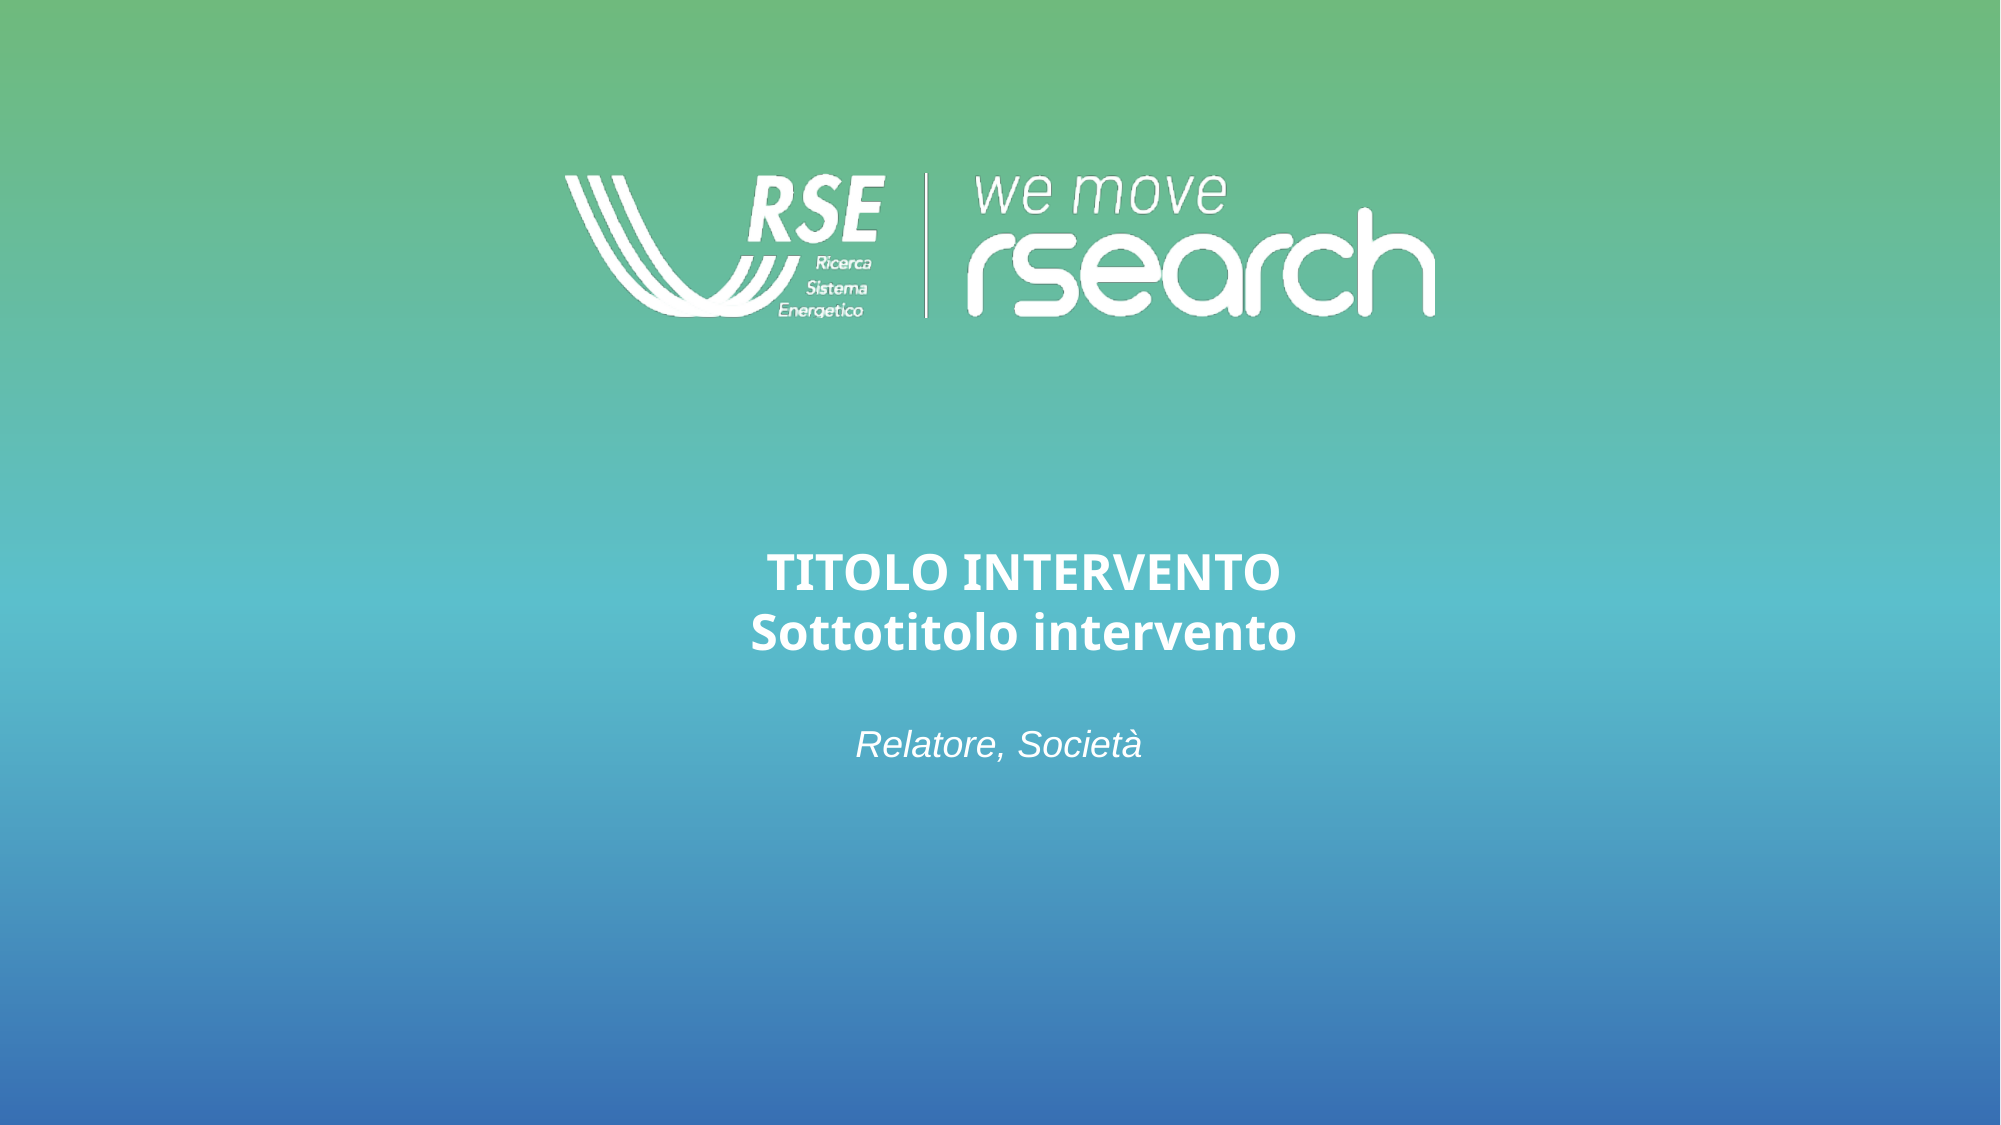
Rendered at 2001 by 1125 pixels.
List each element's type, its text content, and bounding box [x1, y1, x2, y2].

text_box Relatore, Società [0, 705, 1998, 773]
picture [564, 173, 1435, 318]
text_box TITOLO INTERVENTO Sottotitolo intervento [237, 532, 1812, 705]
